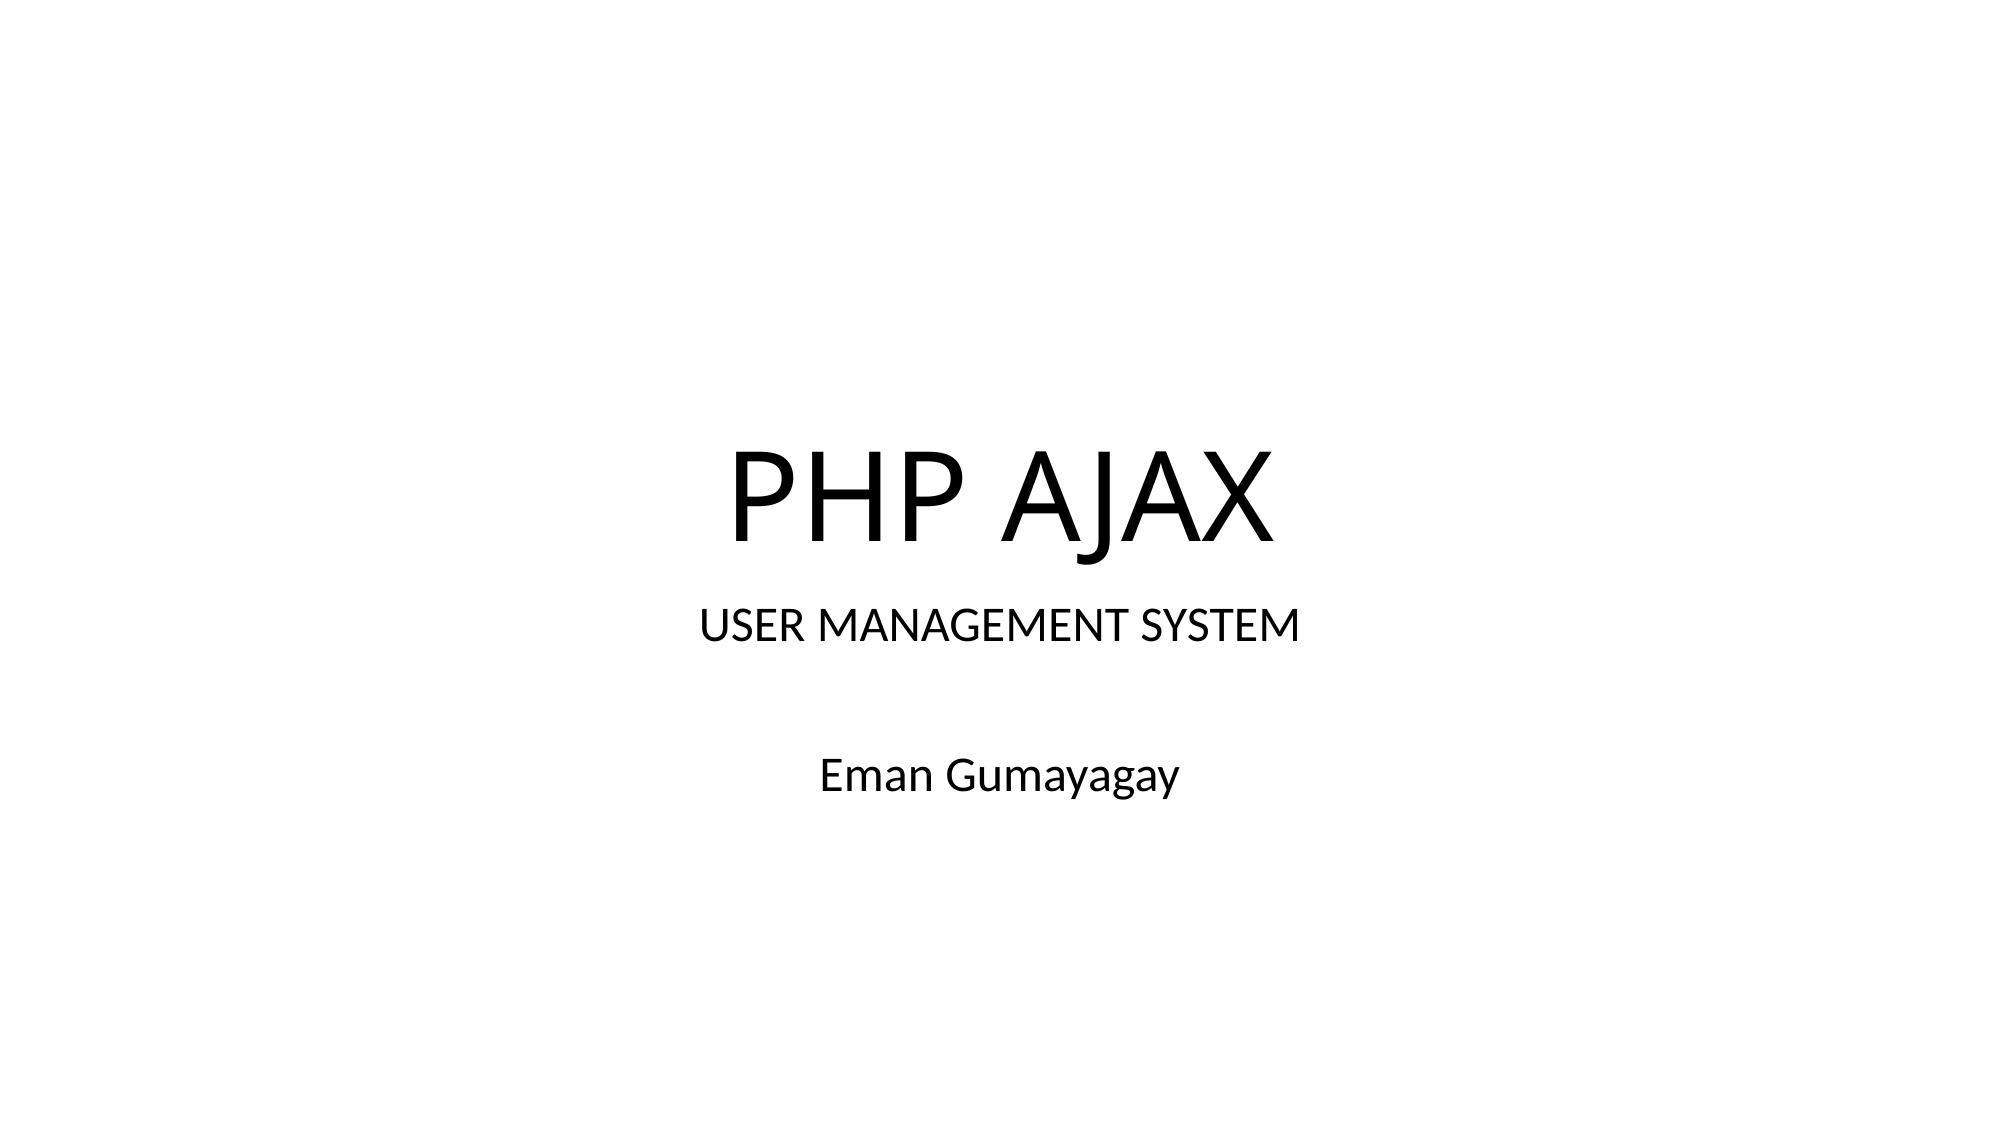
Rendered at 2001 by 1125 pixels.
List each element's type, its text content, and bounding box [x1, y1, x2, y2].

title PHP AJAX [249, 184, 1750, 576]
subtitle USER MANAGEMENT SYSTEM Eman Gumayagay [249, 590, 1750, 863]
